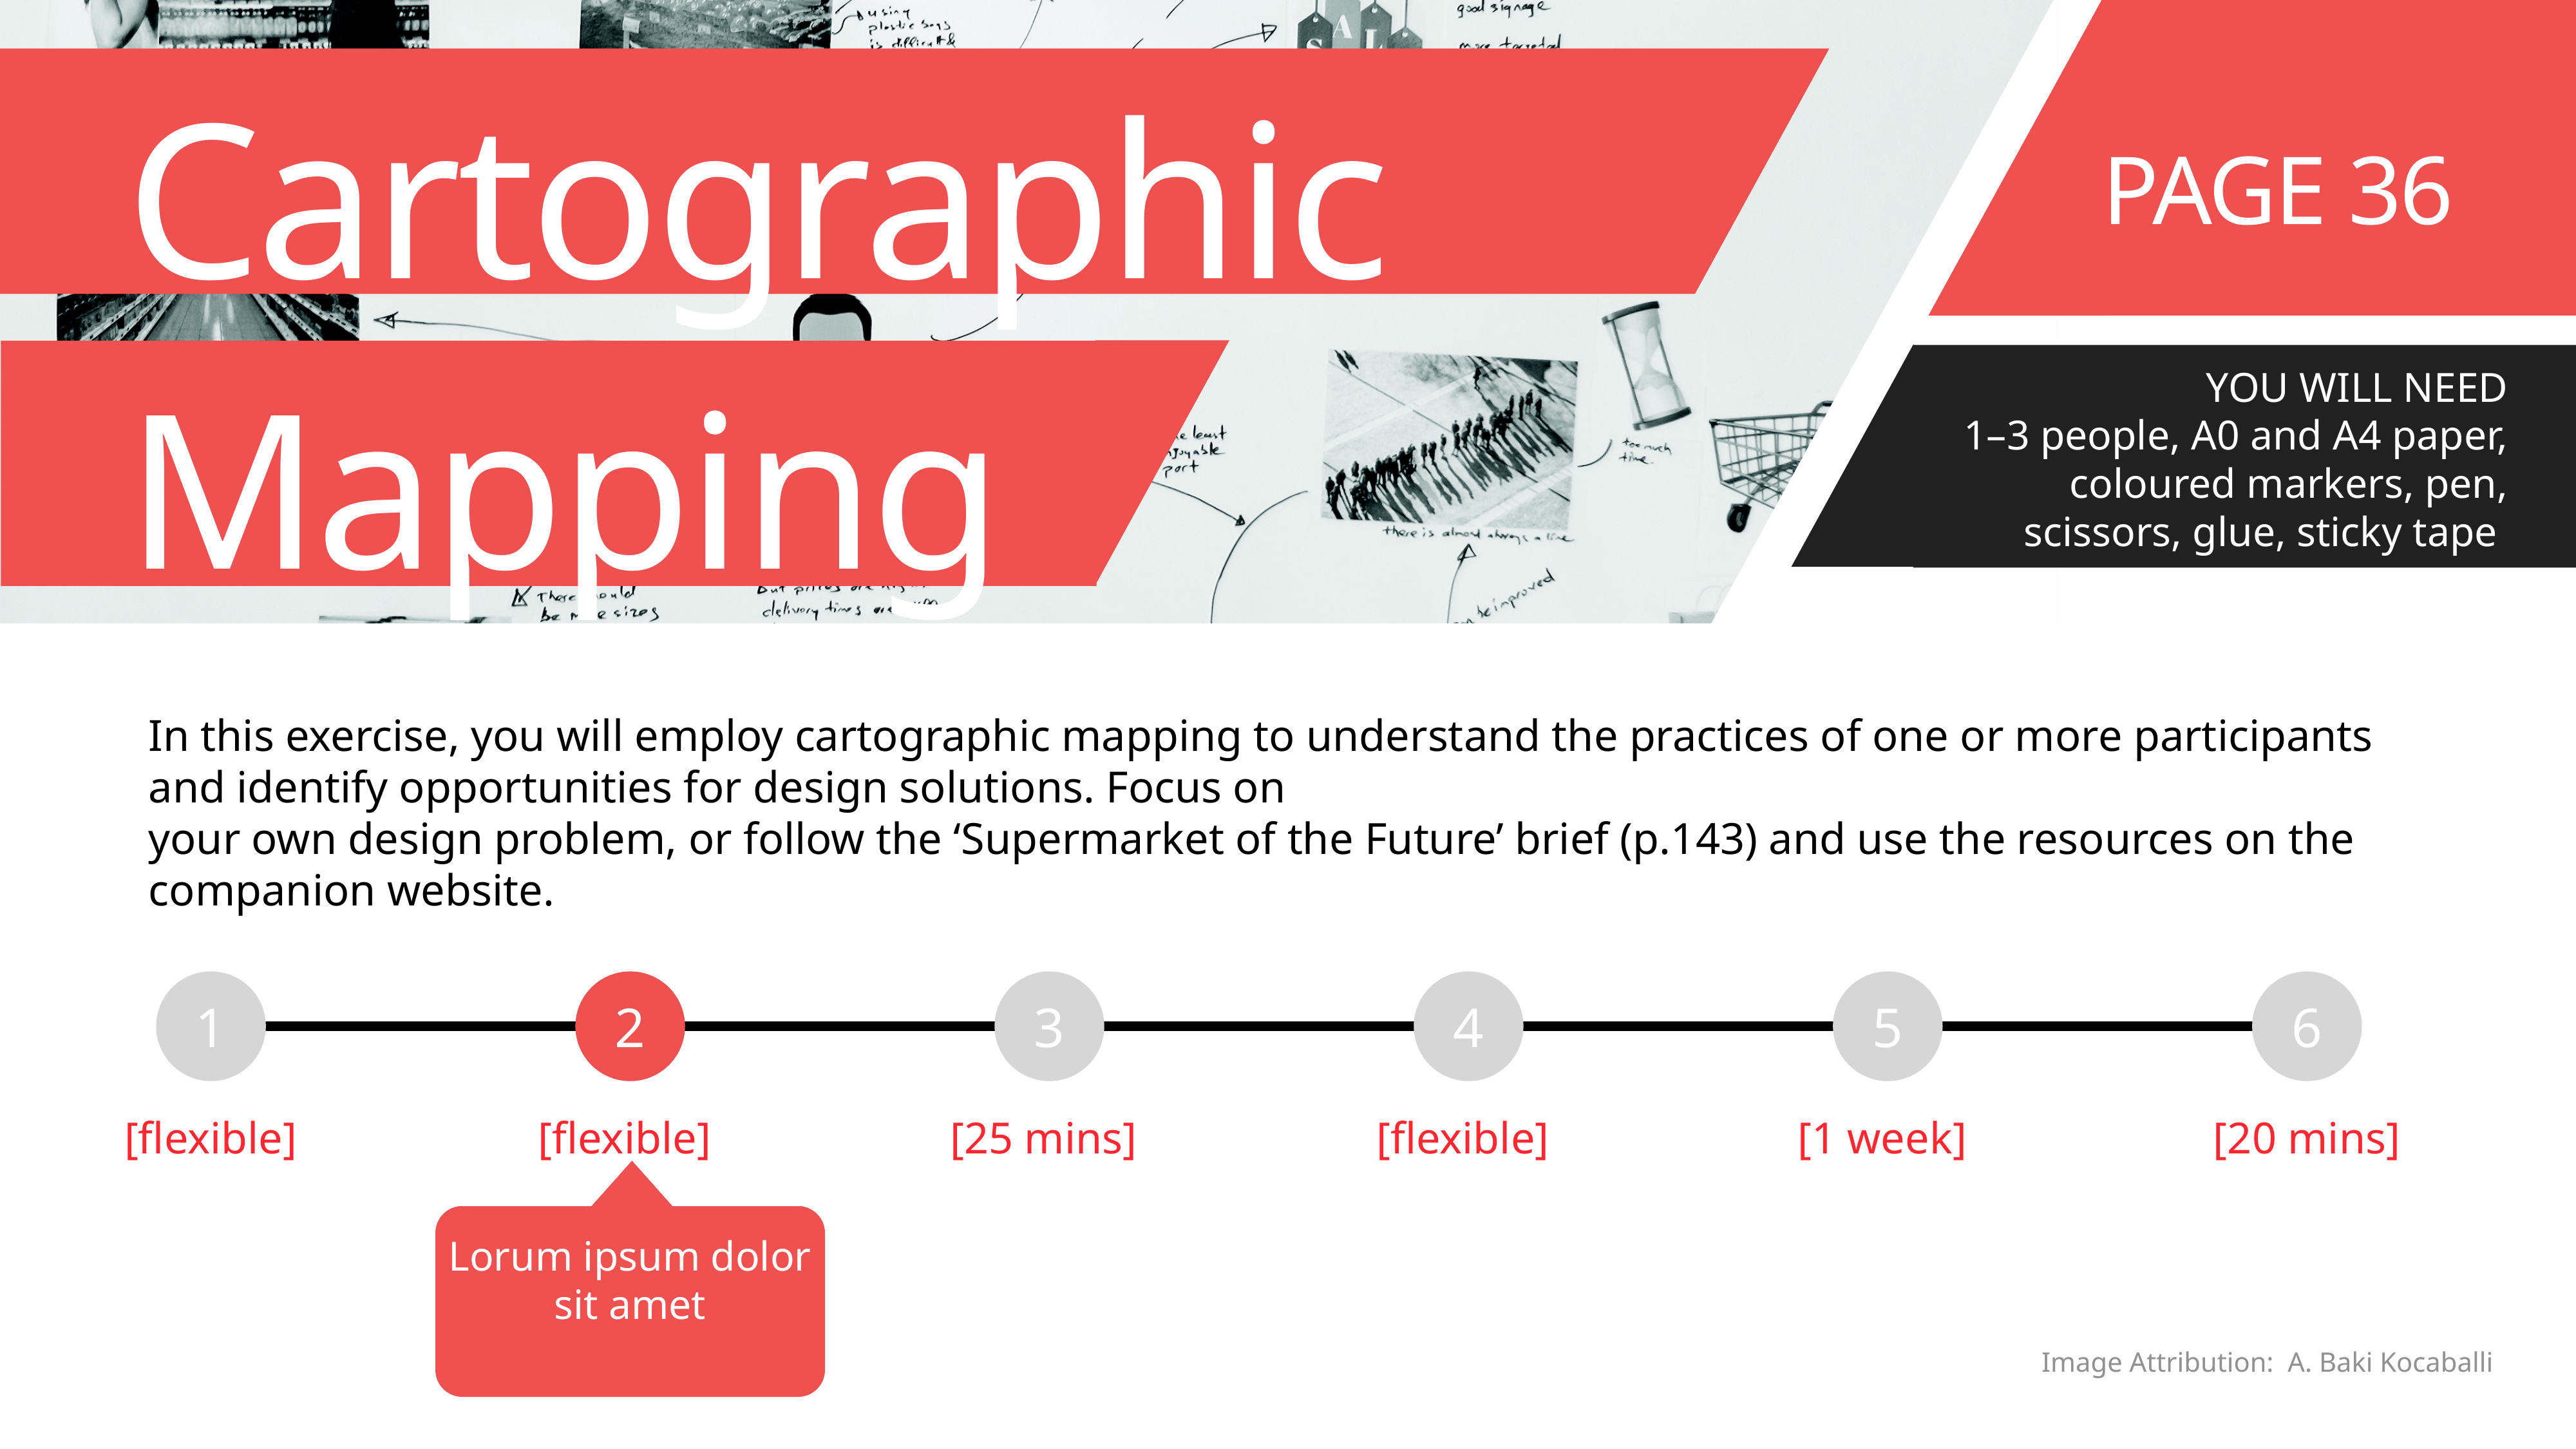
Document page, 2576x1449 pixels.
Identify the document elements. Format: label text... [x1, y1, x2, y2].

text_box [0, 0, 2576, 1385]
text_box Lorum ipsum dolor sit amet [440, 1385, 820, 1397]
